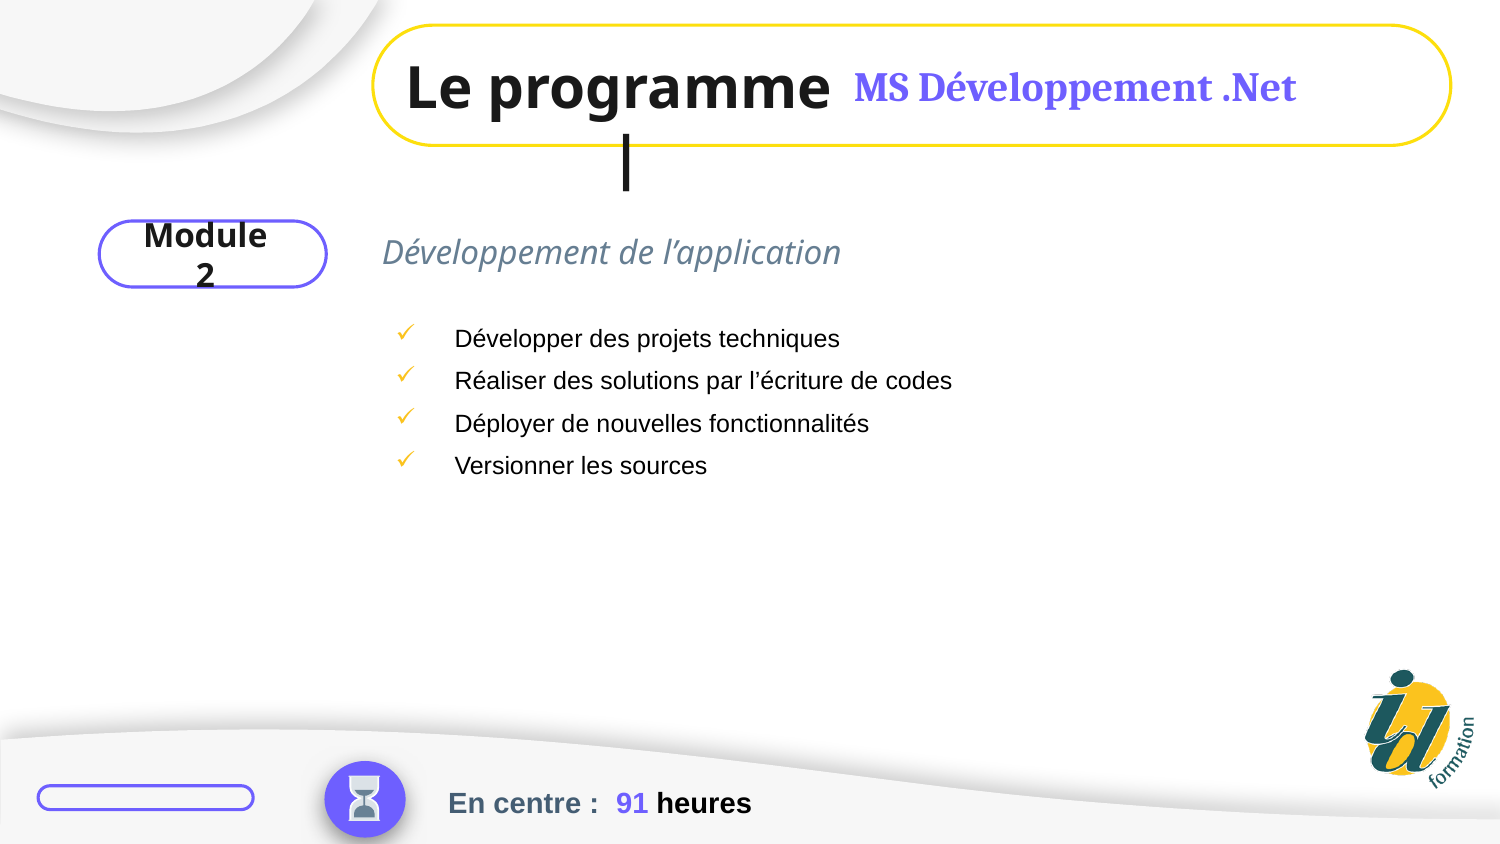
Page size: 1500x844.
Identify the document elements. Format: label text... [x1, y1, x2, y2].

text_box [372, 24, 1454, 146]
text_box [98, 220, 327, 288]
text_box Développer des projets techniques Réaliser des solutions par l’écriture de codes Déployer de nouvelles fonctionnalités Versionner les sources [380, 360, 1394, 484]
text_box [324, 760, 406, 838]
text_box Développement de l’application [366, 215, 1381, 287]
picture [1335, 650, 1500, 815]
text_box En centre : 91 heures [433, 759, 768, 827]
